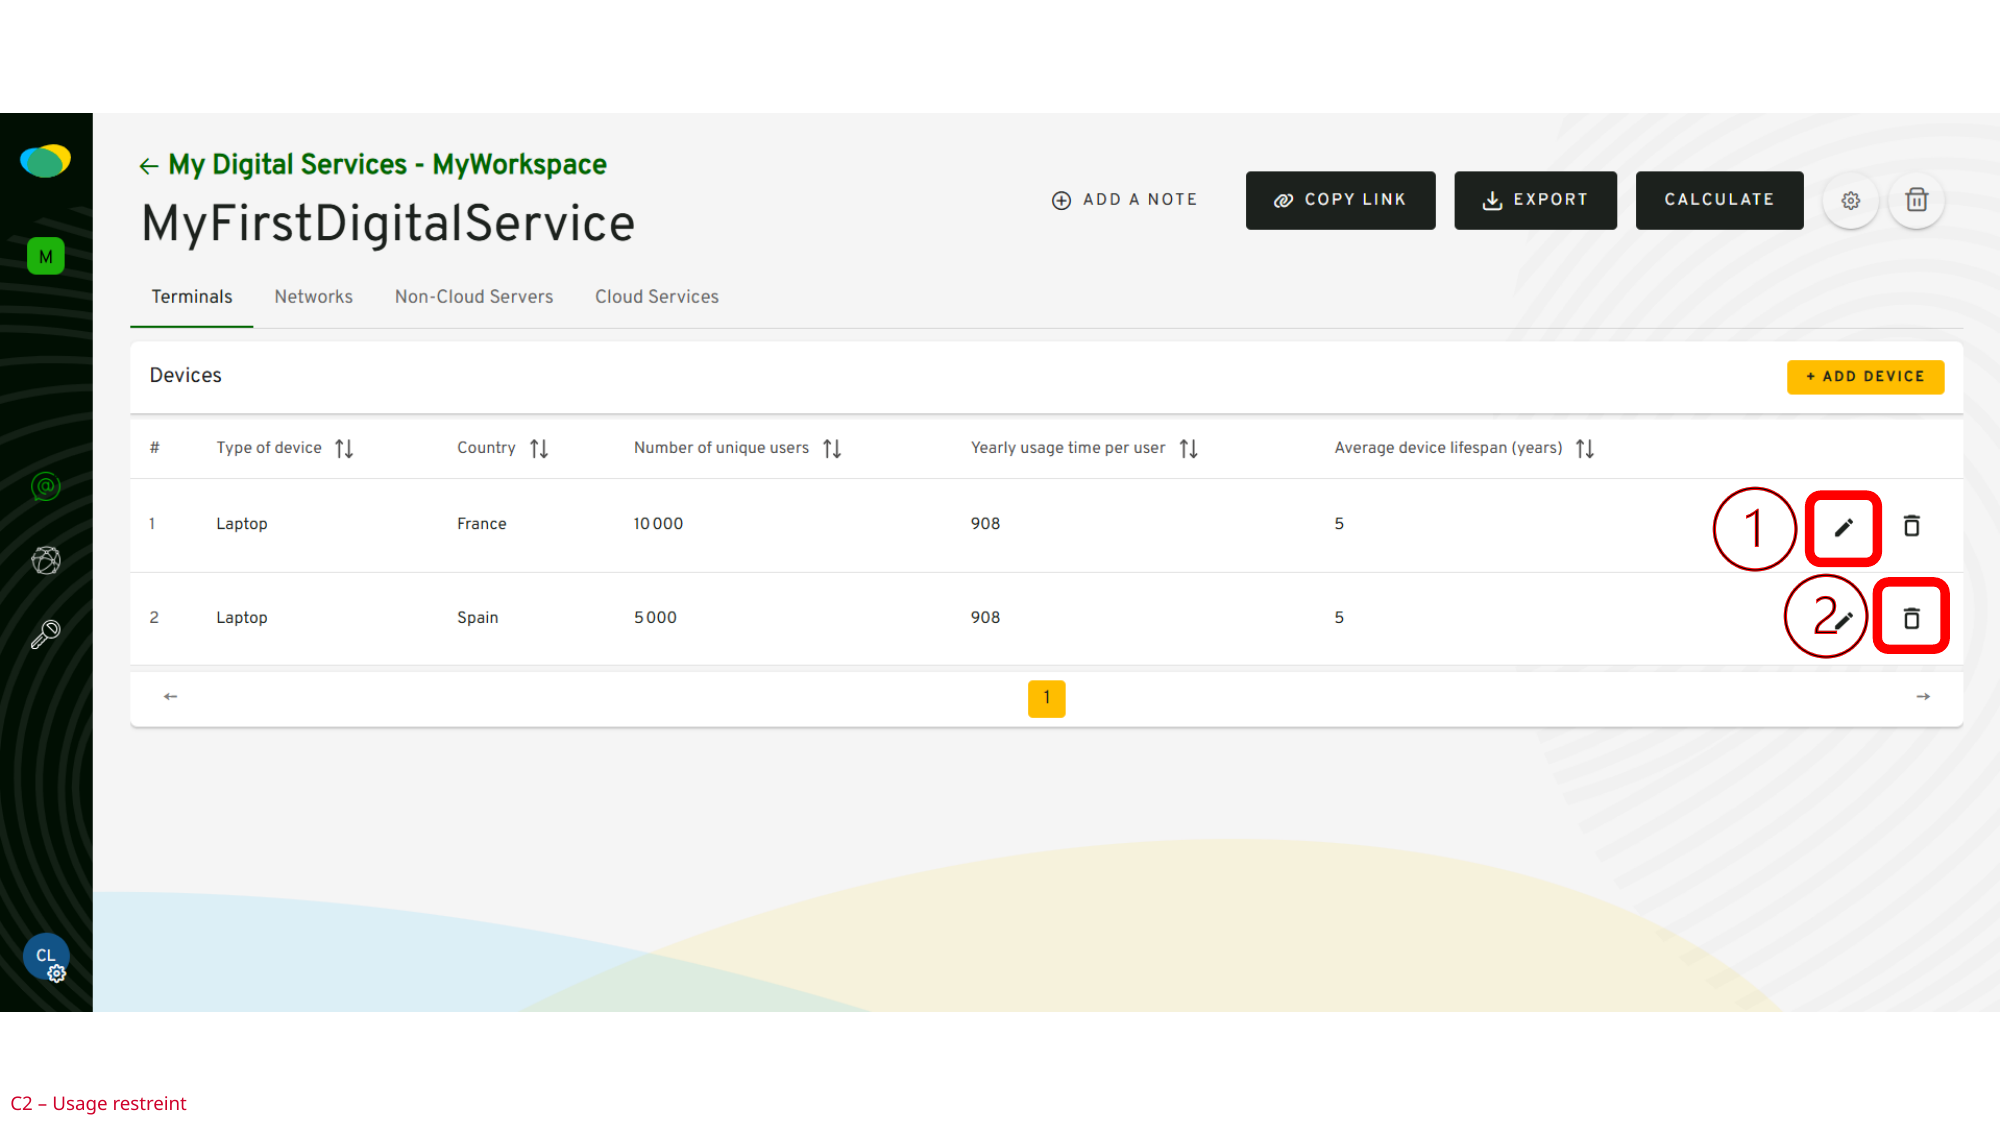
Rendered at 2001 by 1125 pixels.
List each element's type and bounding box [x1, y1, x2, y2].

picture [0, 112, 2000, 1013]
